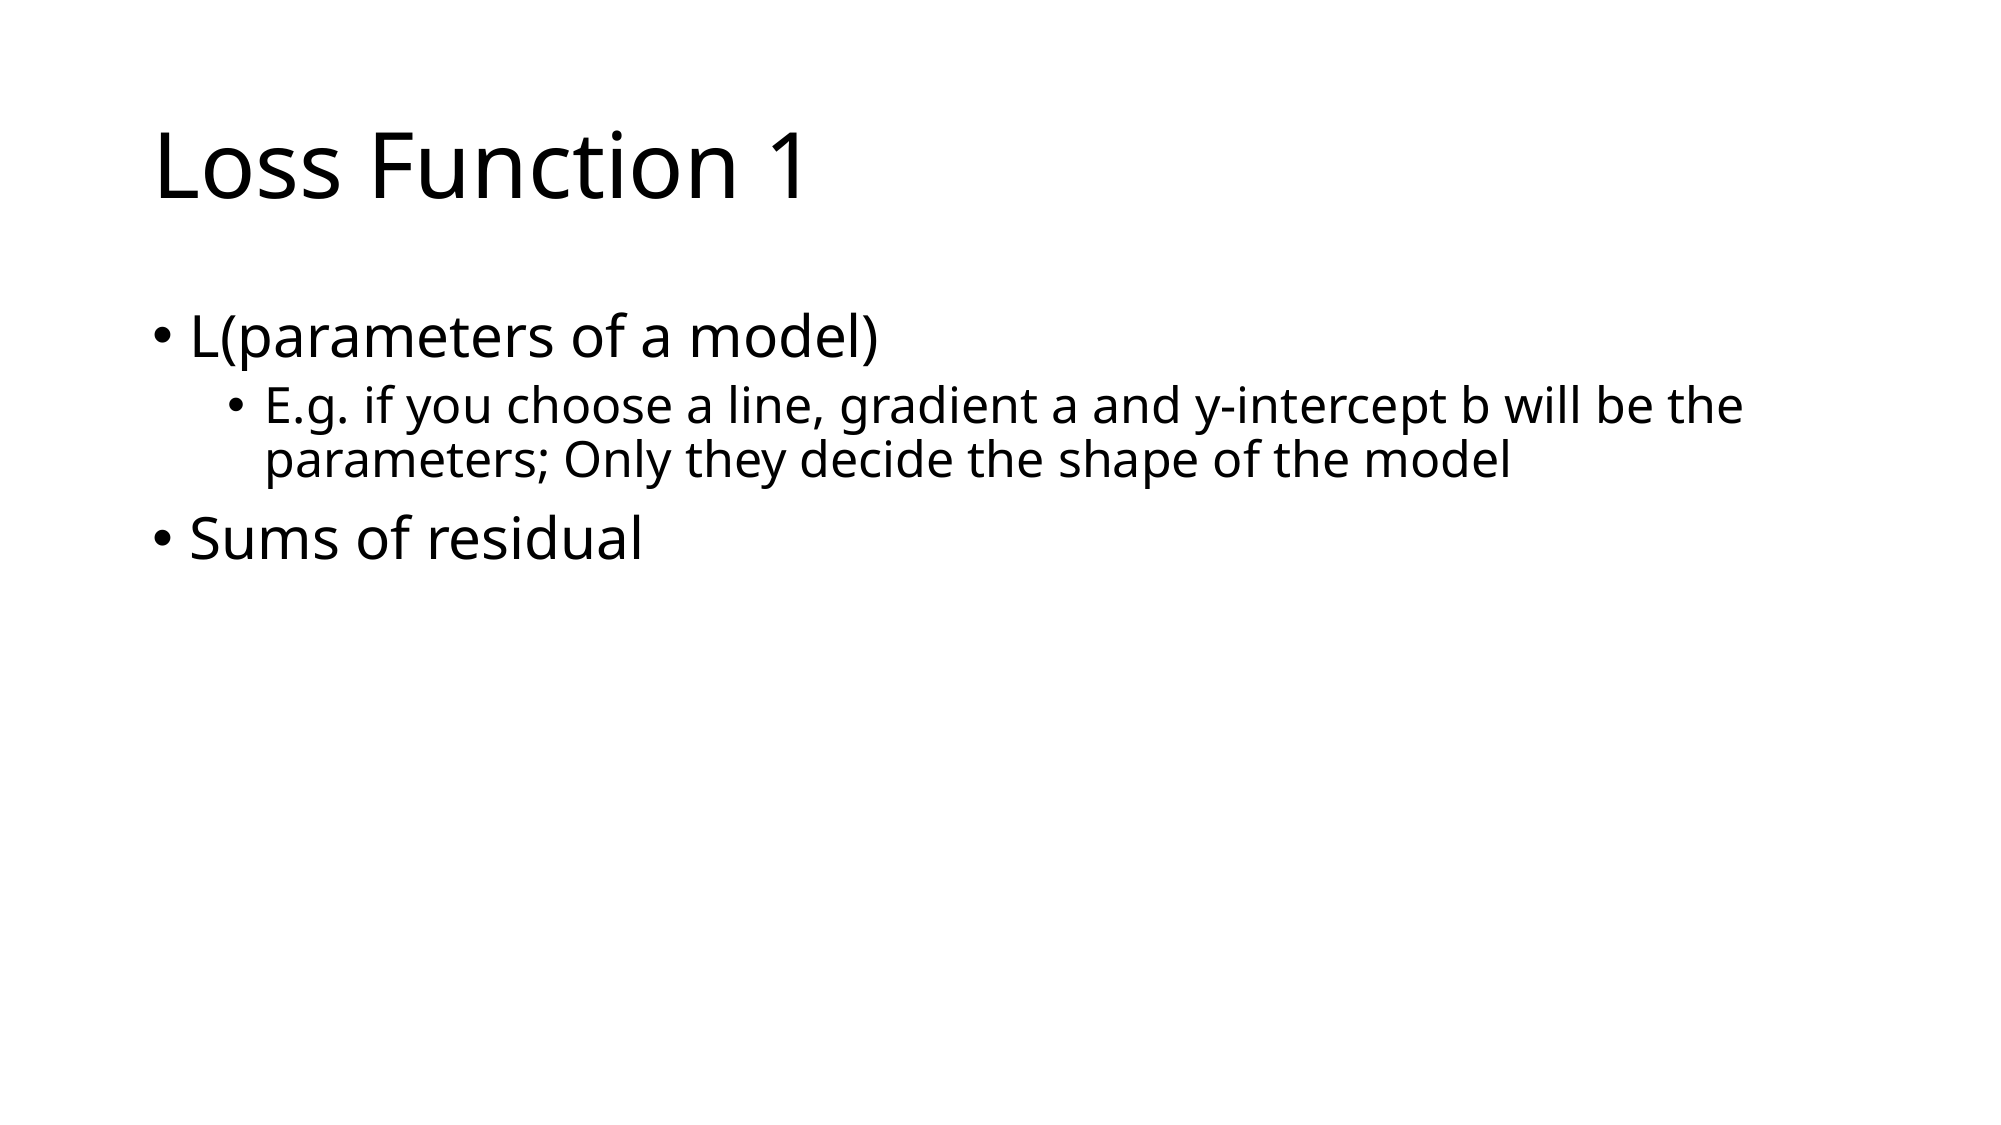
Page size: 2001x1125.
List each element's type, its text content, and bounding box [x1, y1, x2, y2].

title Loss Function 1 [137, 59, 1863, 278]
list L(parameters of a model) E.g. if you choose a line, gradient a and y-intercept b will be the parameters; Only they decide the shape of the model Sums of residual [137, 299, 1863, 1014]
